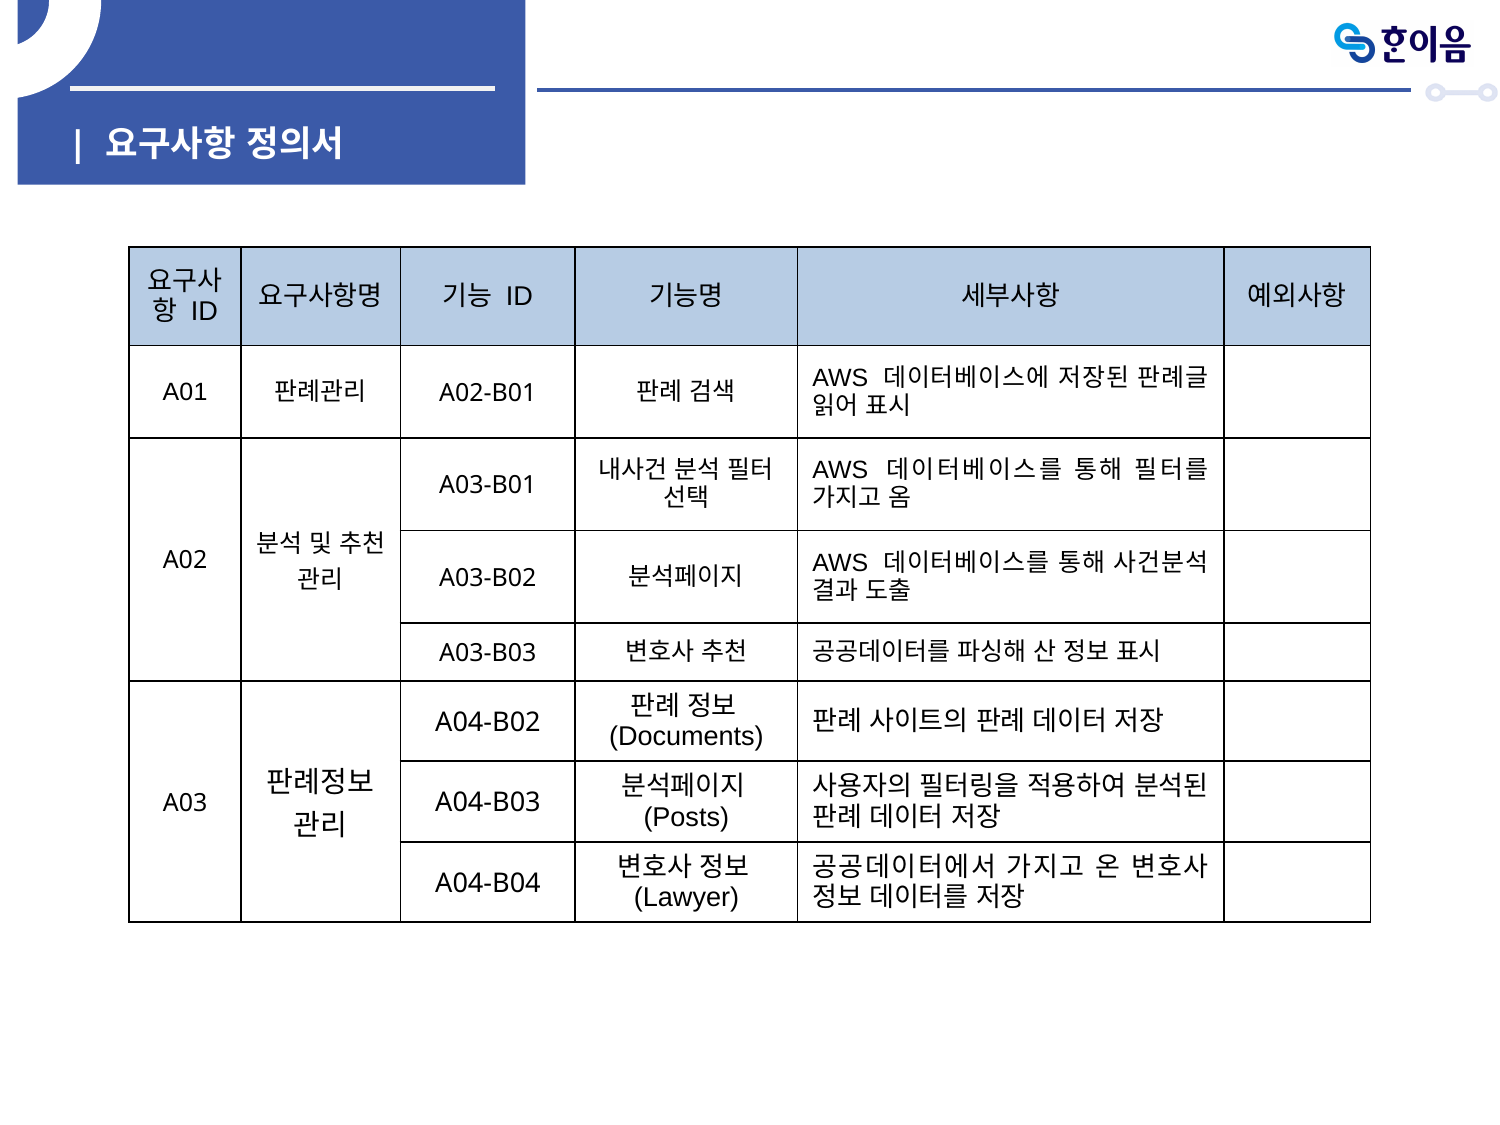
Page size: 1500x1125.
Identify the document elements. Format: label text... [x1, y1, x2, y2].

table_cell A03 [130, 682, 240, 921]
table_cell 판례정보관리 [242, 682, 400, 921]
table_header 세부사항 [798, 248, 1223, 345]
table_header 예외사항 [1225, 248, 1370, 345]
table_cell 판례 검색 [576, 346, 797, 437]
table_cell 분석페이지 [576, 531, 797, 622]
table_cell 판례 사이트의 판례 데이터 저장 [798, 682, 1223, 760]
text_box [17, 0, 526, 185]
table_cell 분석페이지(Posts) [576, 762, 797, 841]
table_cell AWS 데이터베이스에 저장된 판례글 읽어 표시 [798, 346, 1223, 437]
table_cell [1225, 682, 1370, 760]
table_header 기능명 [576, 248, 797, 345]
text_box | 요구사항 정의서 [53, 113, 538, 159]
table_cell A03-B02 [401, 531, 574, 622]
table_cell 사용자의 필터링을 적용하여 분석된 판례 데이터 저장 [798, 762, 1223, 841]
table_cell A04-B04 [401, 843, 574, 921]
table_cell 변호사 추천 [576, 624, 797, 680]
table_cell A03-B03 [401, 624, 574, 680]
picture [1330, 20, 1474, 67]
table_cell [1225, 346, 1370, 437]
table_header 요구사항명 [242, 248, 400, 345]
table_cell 판례 정보(Documents) [576, 682, 797, 760]
picture [1422, 77, 1499, 105]
table_header 기능 ID [401, 248, 574, 345]
table_cell 판례관리 [242, 346, 400, 437]
table_cell 변호사 정보(Lawyer) [576, 843, 797, 921]
table_cell 공공데이터에서 가지고 온 변호사 정보 데이터를 저장 [798, 843, 1223, 921]
table_cell [1225, 531, 1370, 622]
table_cell A02-B01 [401, 346, 574, 437]
table_cell A02 [130, 439, 240, 680]
table_cell A01 [130, 346, 240, 437]
table_cell A04-B02 [401, 682, 574, 760]
table_cell 내사건 분석 필터 선택 [576, 439, 797, 530]
table_cell 분석 및 추천 관리 [242, 439, 400, 680]
table_cell A03-B01 [401, 439, 574, 530]
text_box [1, 1, 100, 97]
table_cell [1225, 624, 1370, 680]
table_cell A04-B03 [401, 762, 574, 841]
table_cell 공공데이터를 파싱해 산 정보 표시 [798, 624, 1223, 680]
table_cell [1225, 439, 1370, 530]
table_header 요구사항 ID [130, 248, 240, 345]
table_cell [1225, 843, 1370, 921]
table_cell AWS 데이터베이스를 통해 사건분석 결과 도출 [798, 531, 1223, 622]
table_cell [1225, 762, 1370, 841]
table_cell AWS 데이터베이스를 통해 필터를 가지고 옴 [798, 439, 1223, 530]
